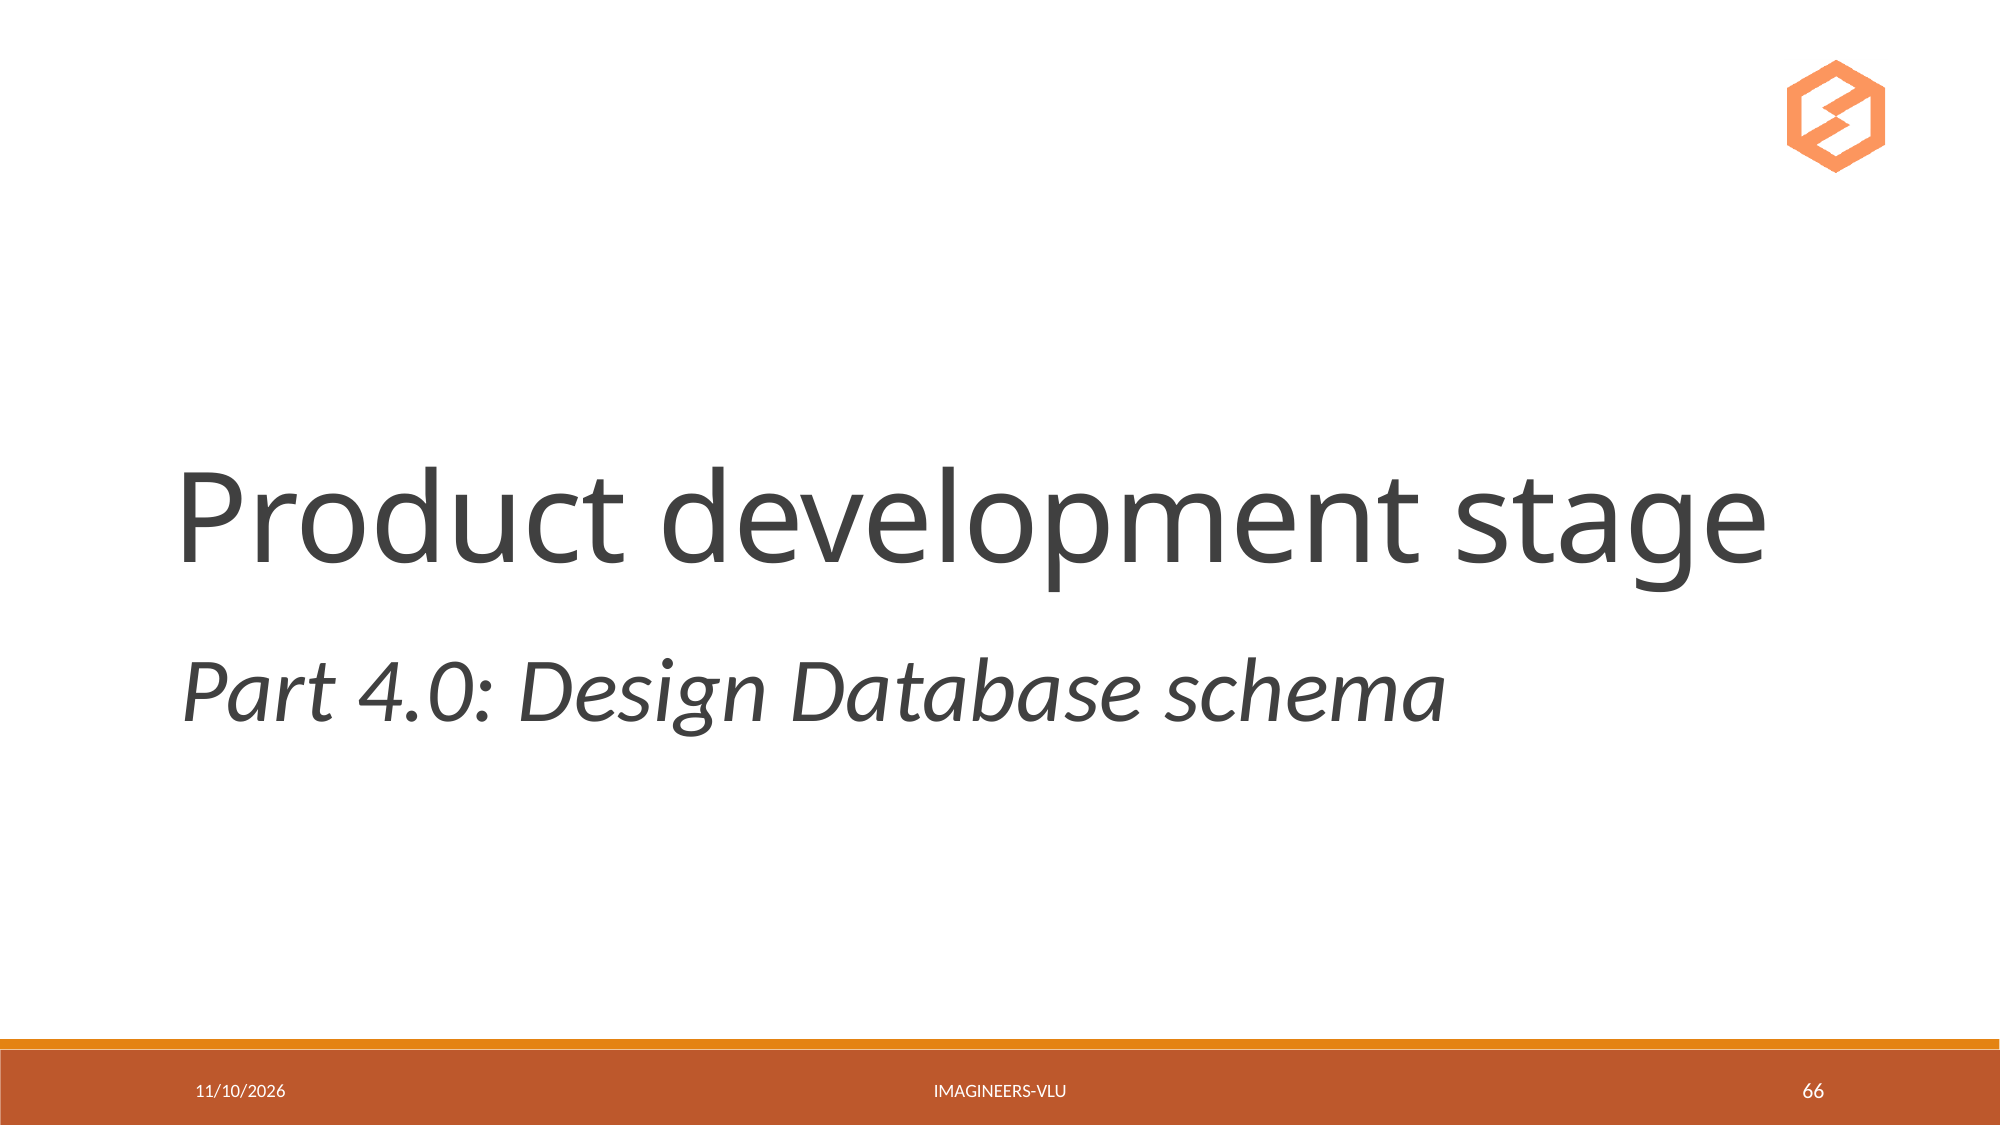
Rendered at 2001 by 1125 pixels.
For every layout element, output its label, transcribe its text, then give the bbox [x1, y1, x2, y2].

title Product development stage [157, 357, 1808, 596]
picture [1783, 59, 1888, 175]
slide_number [180, 1059, 586, 1120]
slide_number 66 [1624, 1059, 1840, 1120]
text_box Part 4.0: Design Database schema [166, 622, 1859, 748]
footer Imagineers-VLU [604, 1059, 1396, 1120]
